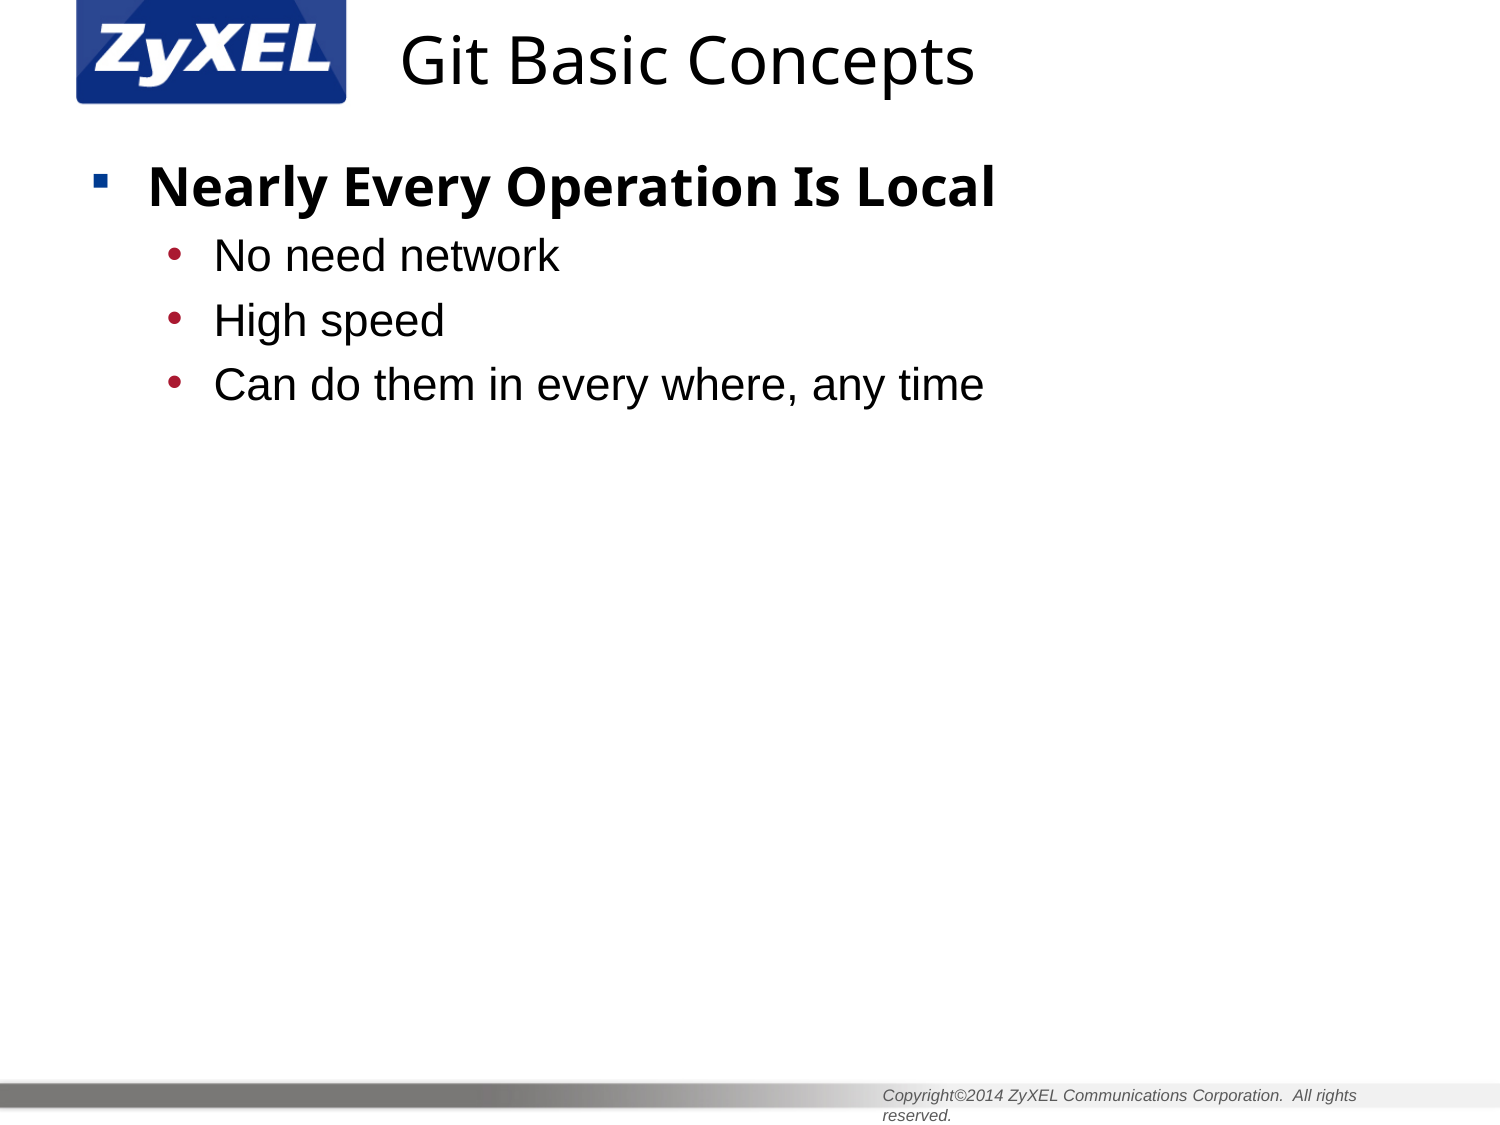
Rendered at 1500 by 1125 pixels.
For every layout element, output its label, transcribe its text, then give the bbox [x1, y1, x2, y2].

title Git Basic Concepts [384, 0, 1500, 121]
list Nearly Every Operation Is Local No need network High speed Can do them in every where, any time [76, 144, 1424, 563]
picture [0, 0, 1500, 1125]
